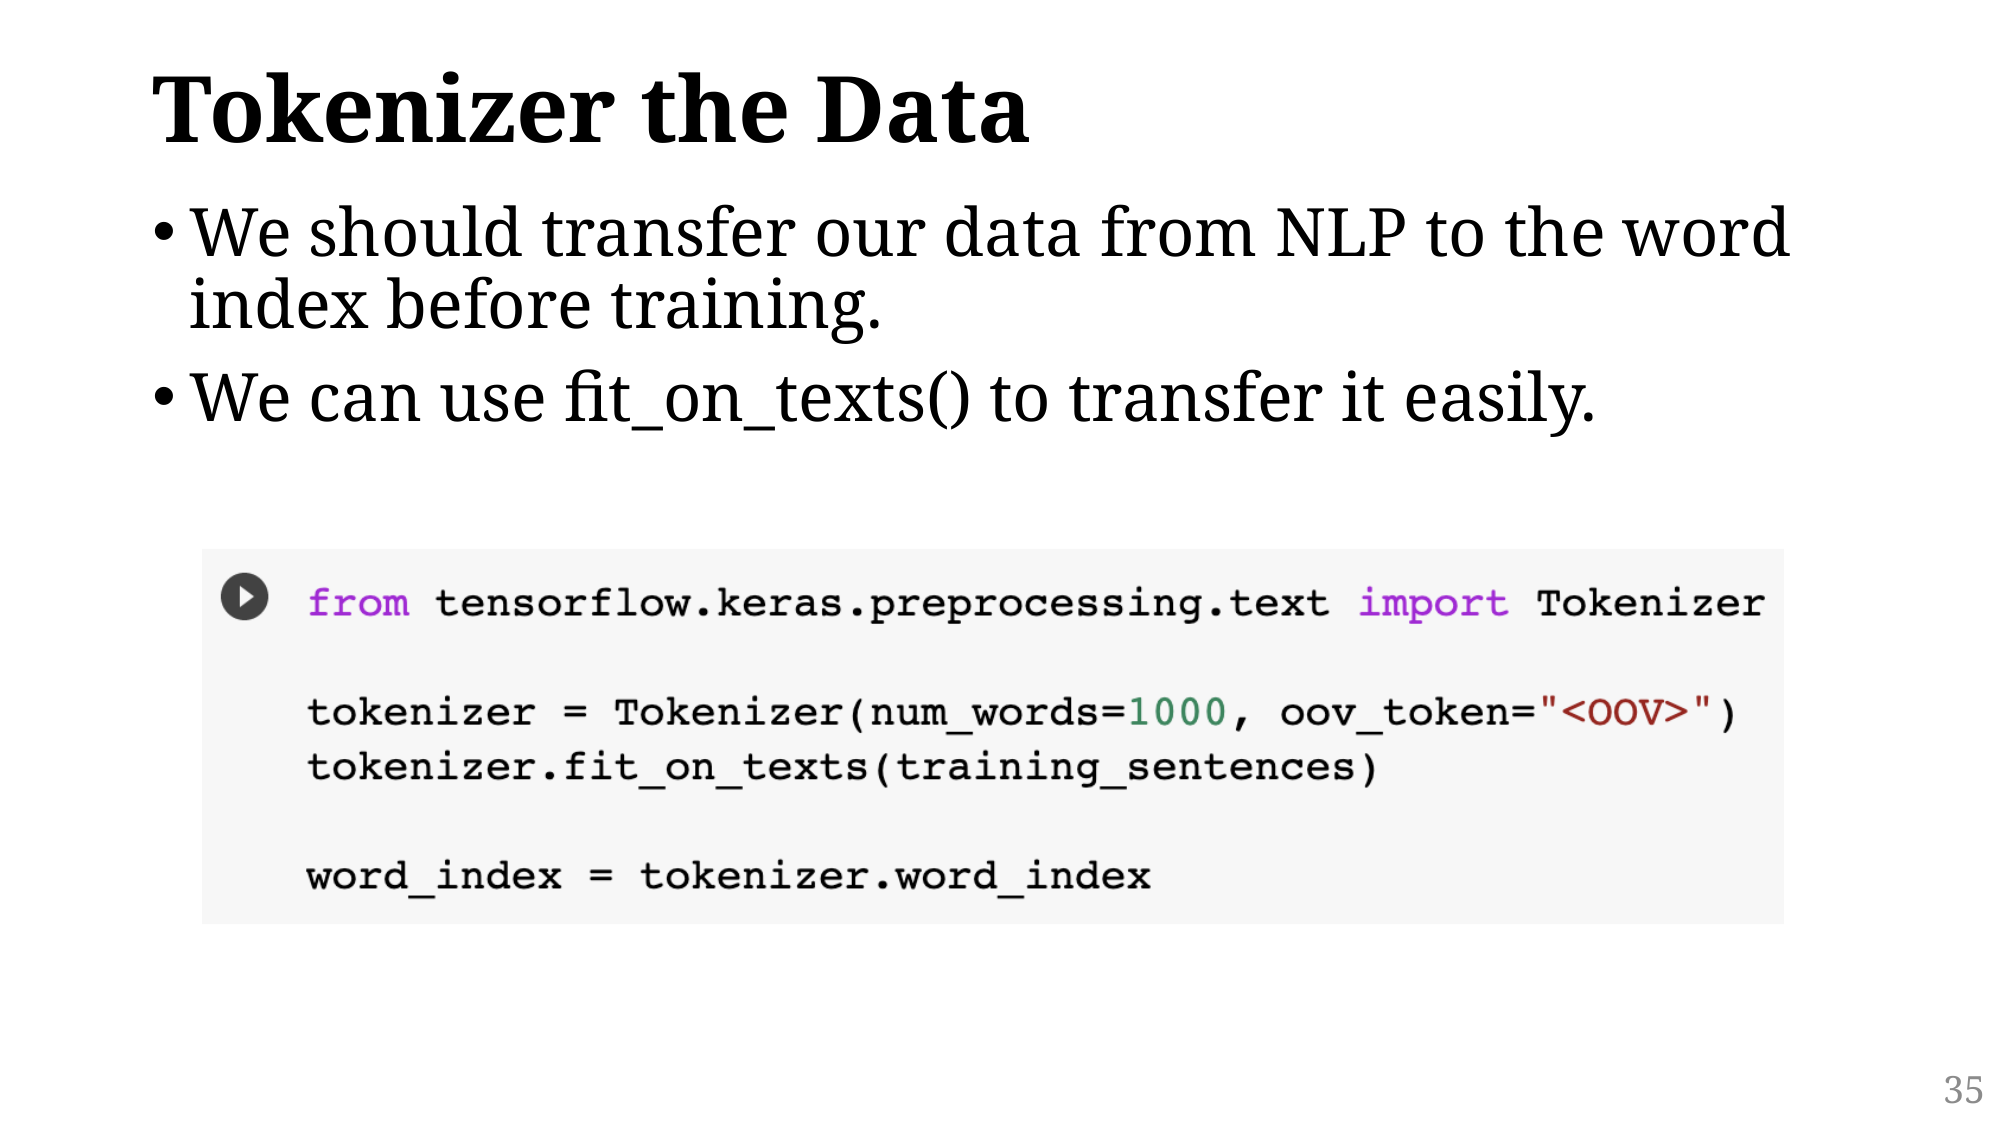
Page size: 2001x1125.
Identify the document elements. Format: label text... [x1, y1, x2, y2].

title Tokenizer the Data [137, 34, 1863, 190]
slide_number 35 [1843, 1061, 2000, 1122]
list We should transfer our data from NLP to the word index before training. We can use fit_on_texts() to transfer it easily. [137, 190, 1863, 454]
picture [202, 542, 1784, 936]
